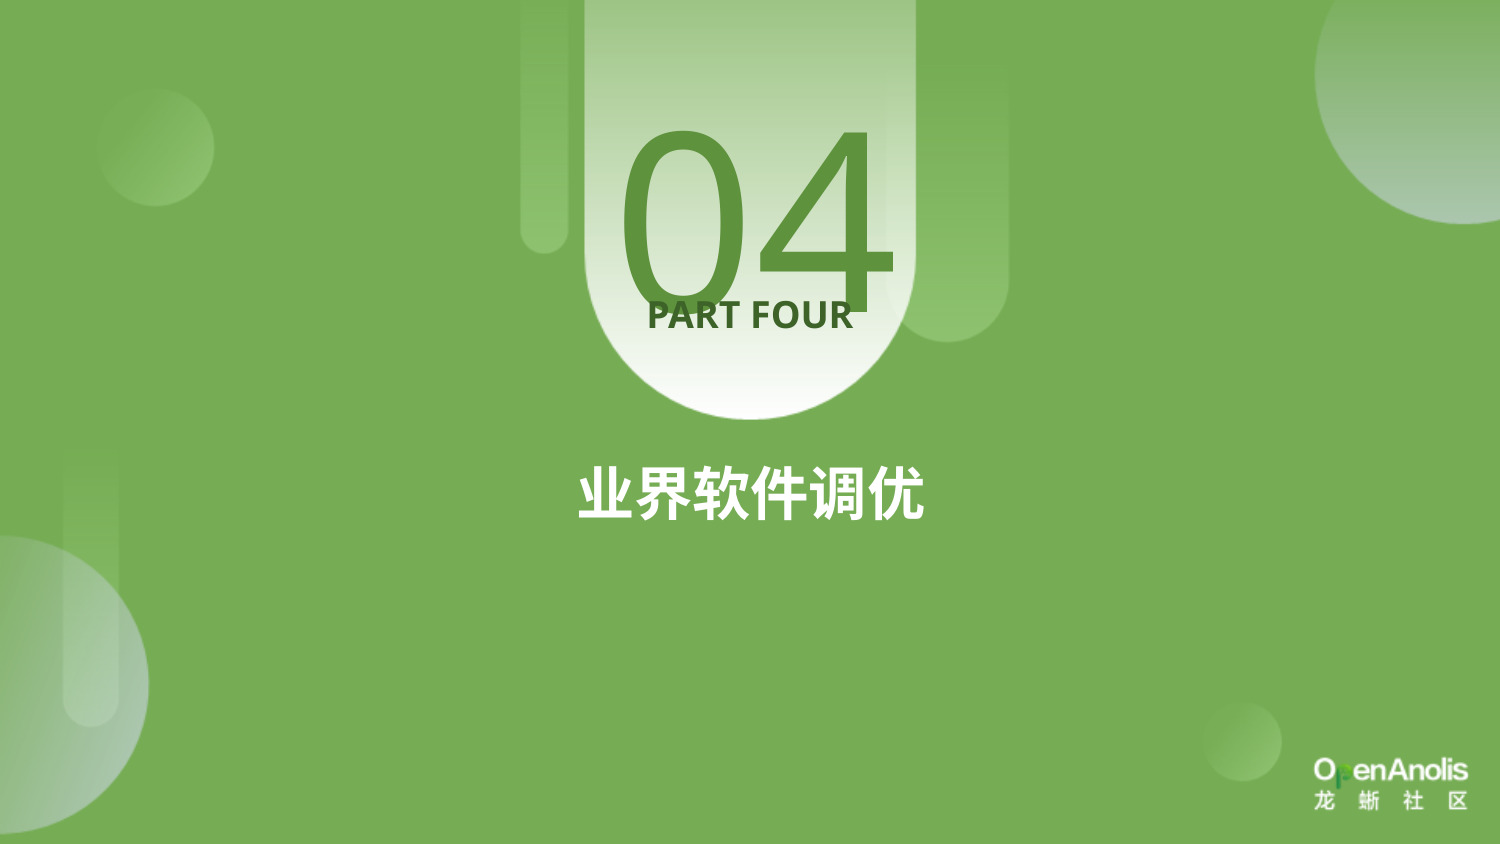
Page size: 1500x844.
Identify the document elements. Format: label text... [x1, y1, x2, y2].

text_box 业界软件调优 [471, 449, 1030, 535]
text_box 04 [583, 54, 928, 283]
text_box PART FOUR [549, 283, 951, 344]
picture [0, 0, 1500, 844]
text_box 04 [583, 344, 928, 370]
